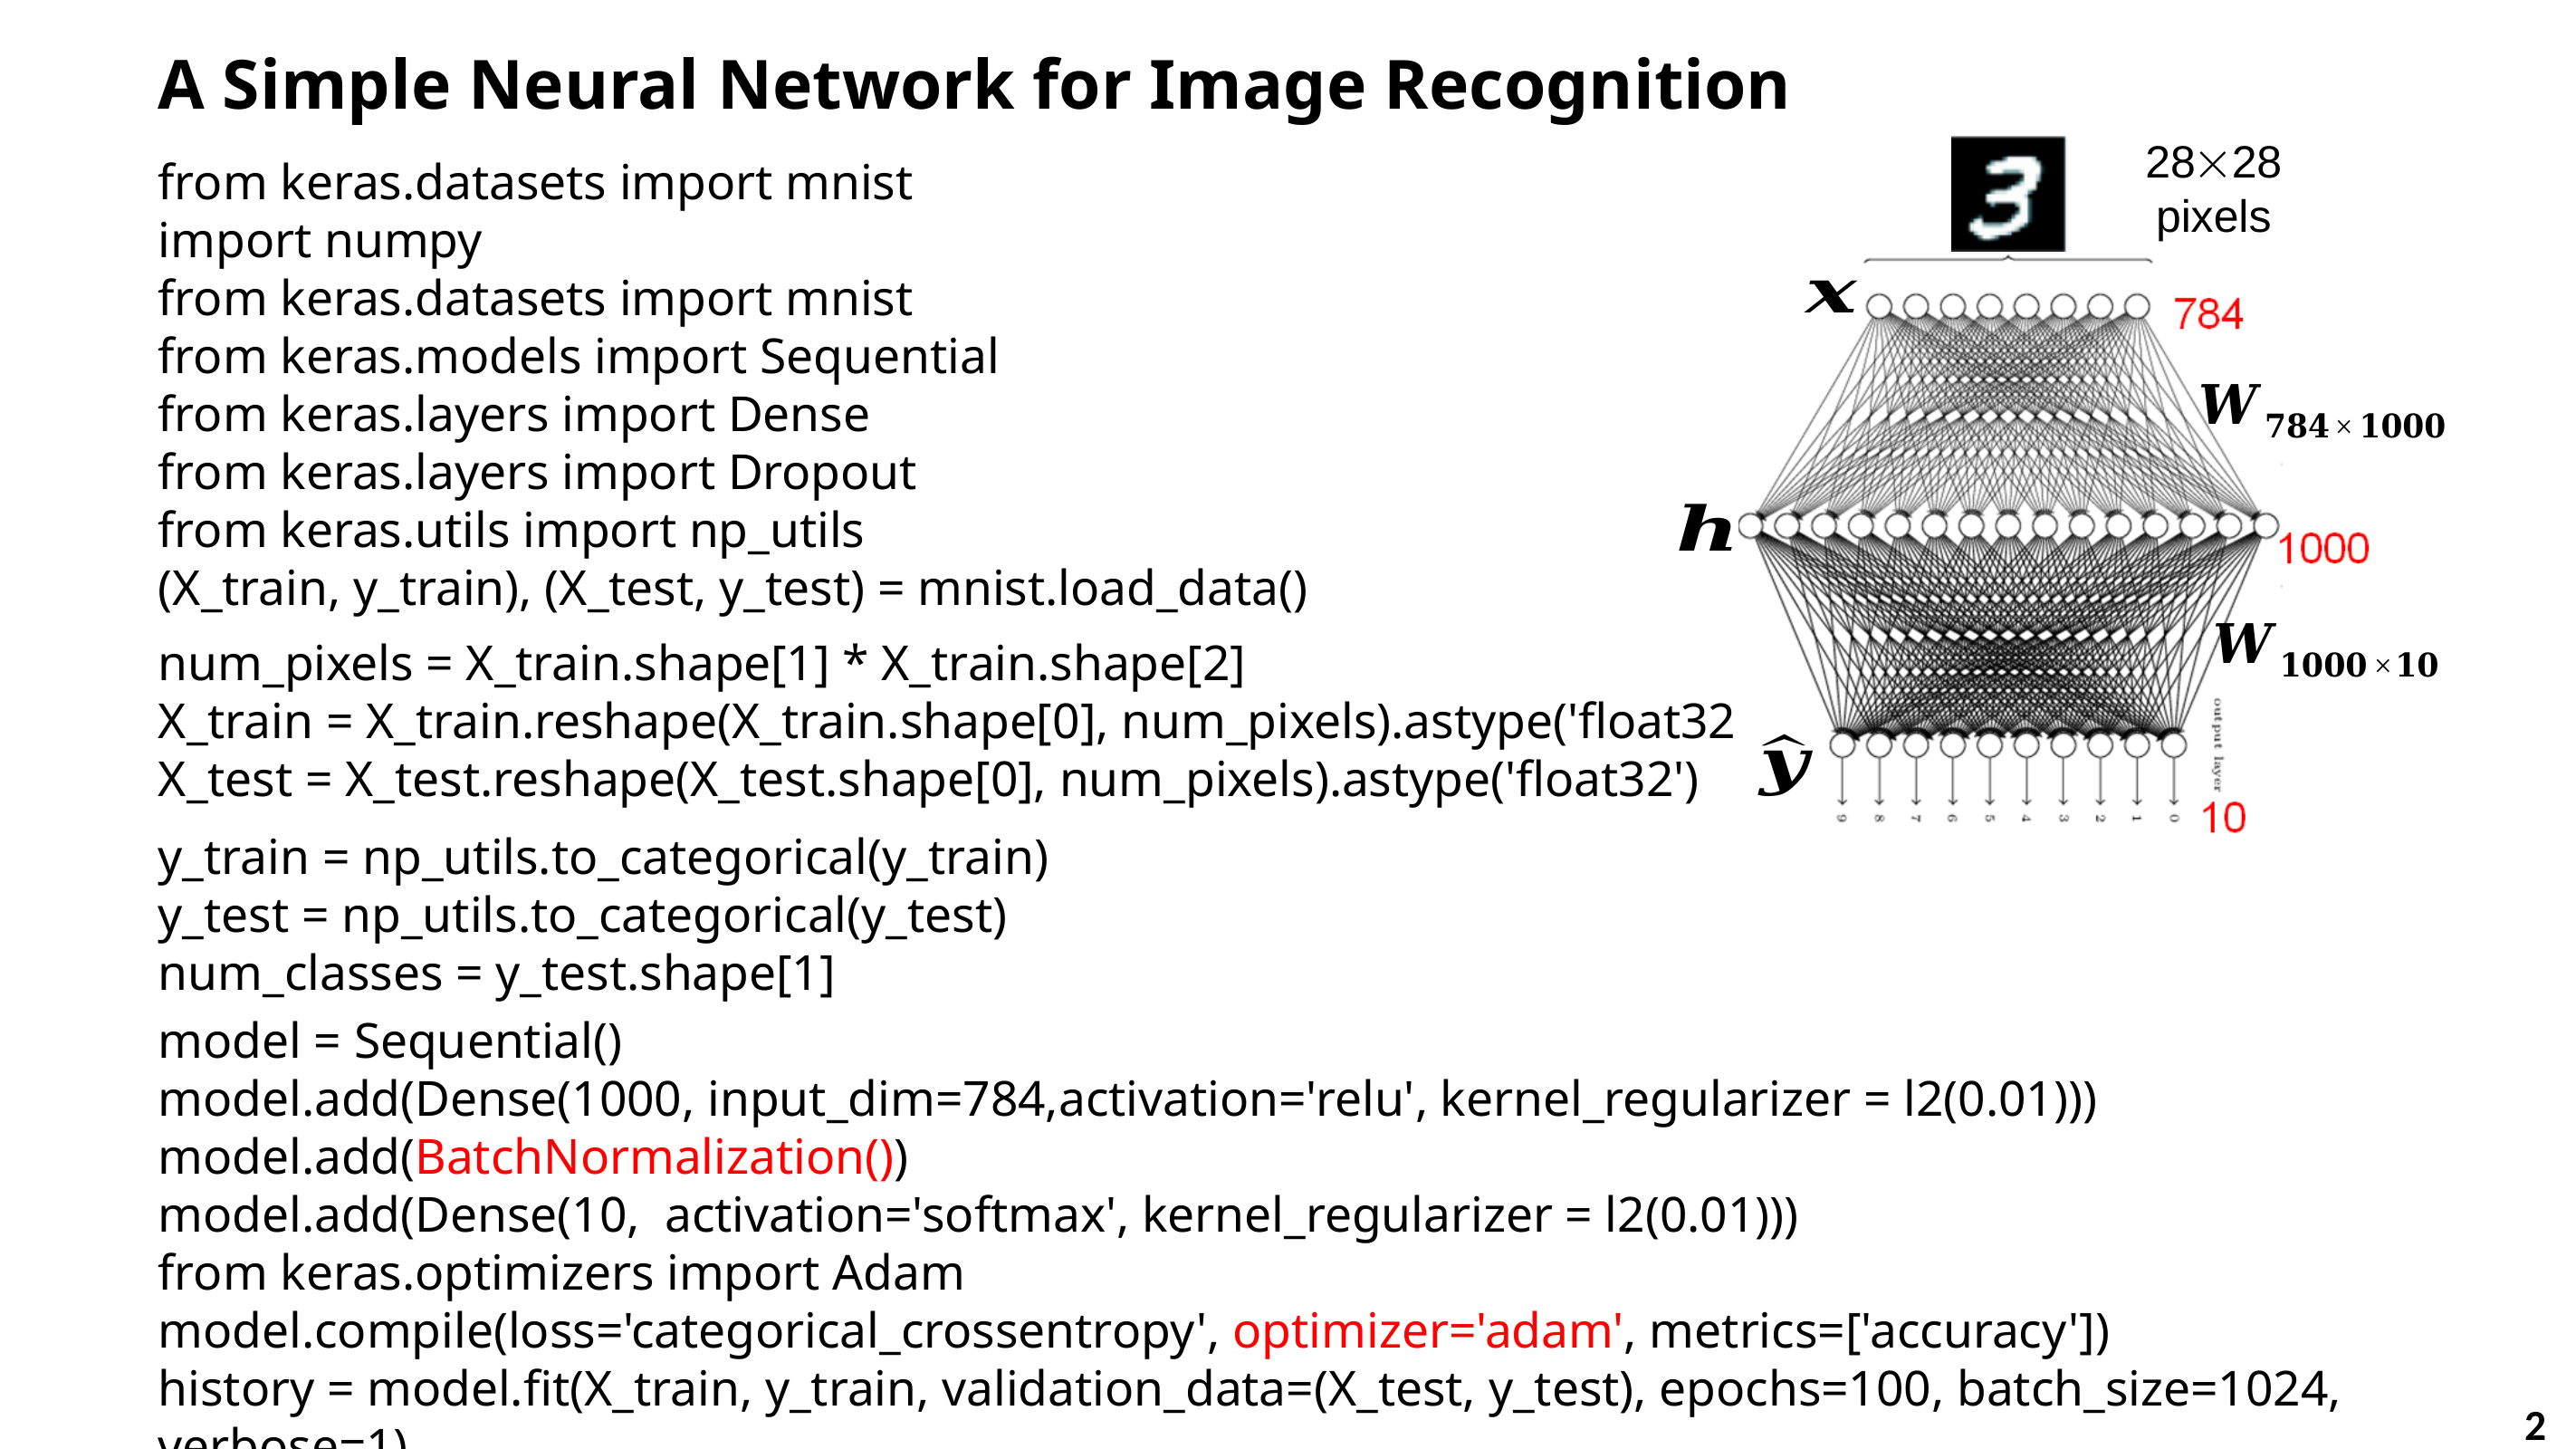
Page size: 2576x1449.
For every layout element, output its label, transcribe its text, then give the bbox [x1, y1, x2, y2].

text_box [1676, 126, 2447, 868]
text_box from keras.datasets import mnist import numpy from keras.datasets import mnist from keras.models import Sequential from keras.layers import Dense from keras.layers import Dropout from keras.utils import np_utils (X_train, y_train), (X_test, y_test) = mnist.load_data() [145, 144, 1433, 622]
text_box A Simple Neural Network for Image Recognition [145, 34, 2399, 130]
text_box model = Sequential() model.add(Dense(1000, input_dim=784,activation='relu', kernel_regularizer = l2(0.01))) model.add(BatchNormalization()) model.add(Dense(10, activation='softmax', kernel_regularizer = l2(0.01))) from keras.optimizers import Adam model.compile(loss='categorical_crossentropy', optimizer='adam', metrics=['accuracy']) history = model.fit(X_train, y_train, validation_data=(X_test, y_test), epochs=100, batch_size=1024, verbose=1) [144, 1003, 2451, 1449]
slide_number 2 [2451, 1391, 2560, 1449]
text_box y_train = np_utils.to_categorical(y_train) y_test = np_utils.to_categorical(y_test) num_classes = y_test.shape[1] [145, 819, 1674, 1003]
text_box num_pixels = X_train.shape[1] * X_train.shape[2] X_train = X_train.reshape(X_train.shape[0], num_pixels).astype('float32') X_test = X_test.reshape(X_test.shape[0], num_pixels).astype('float32') [145, 626, 1671, 813]
